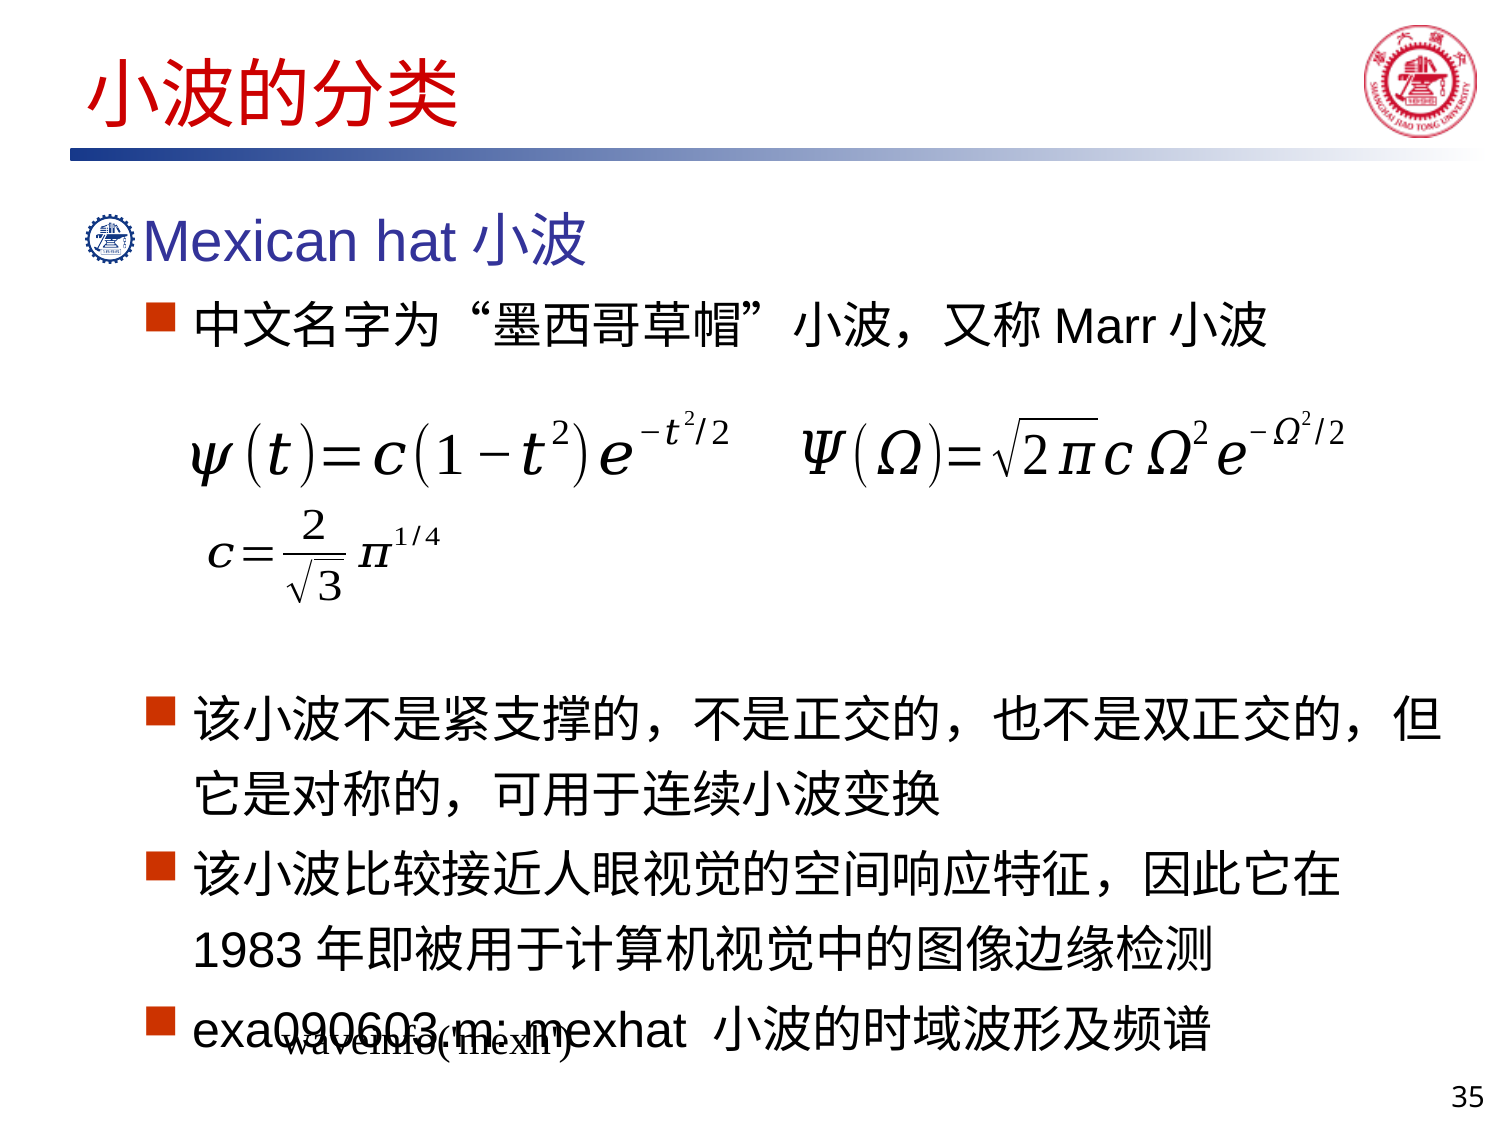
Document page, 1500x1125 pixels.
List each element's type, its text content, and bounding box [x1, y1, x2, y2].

slide_number 35 [1370, 1070, 1500, 1125]
picture [1364, 25, 1477, 138]
list Mexican hat小波 中文名字为“墨西哥草帽”小波，又称Marr小波 该小波不是紧支撑的，不是正交的，也不是双正交的，但它是对称的，可用于连续小波变换 该小波比较接近人眼视觉的空间响应特征，因此它在1983年即被用于计算机视觉中的图像边缘检测 exa090603.m: mexhat 小波的时域波形及频谱 [70, 178, 1459, 1040]
title 小波的分类 [70, 31, 1164, 144]
text_box waveinfo('mexh') [266, 1005, 588, 1070]
picture [85, 214, 135, 264]
